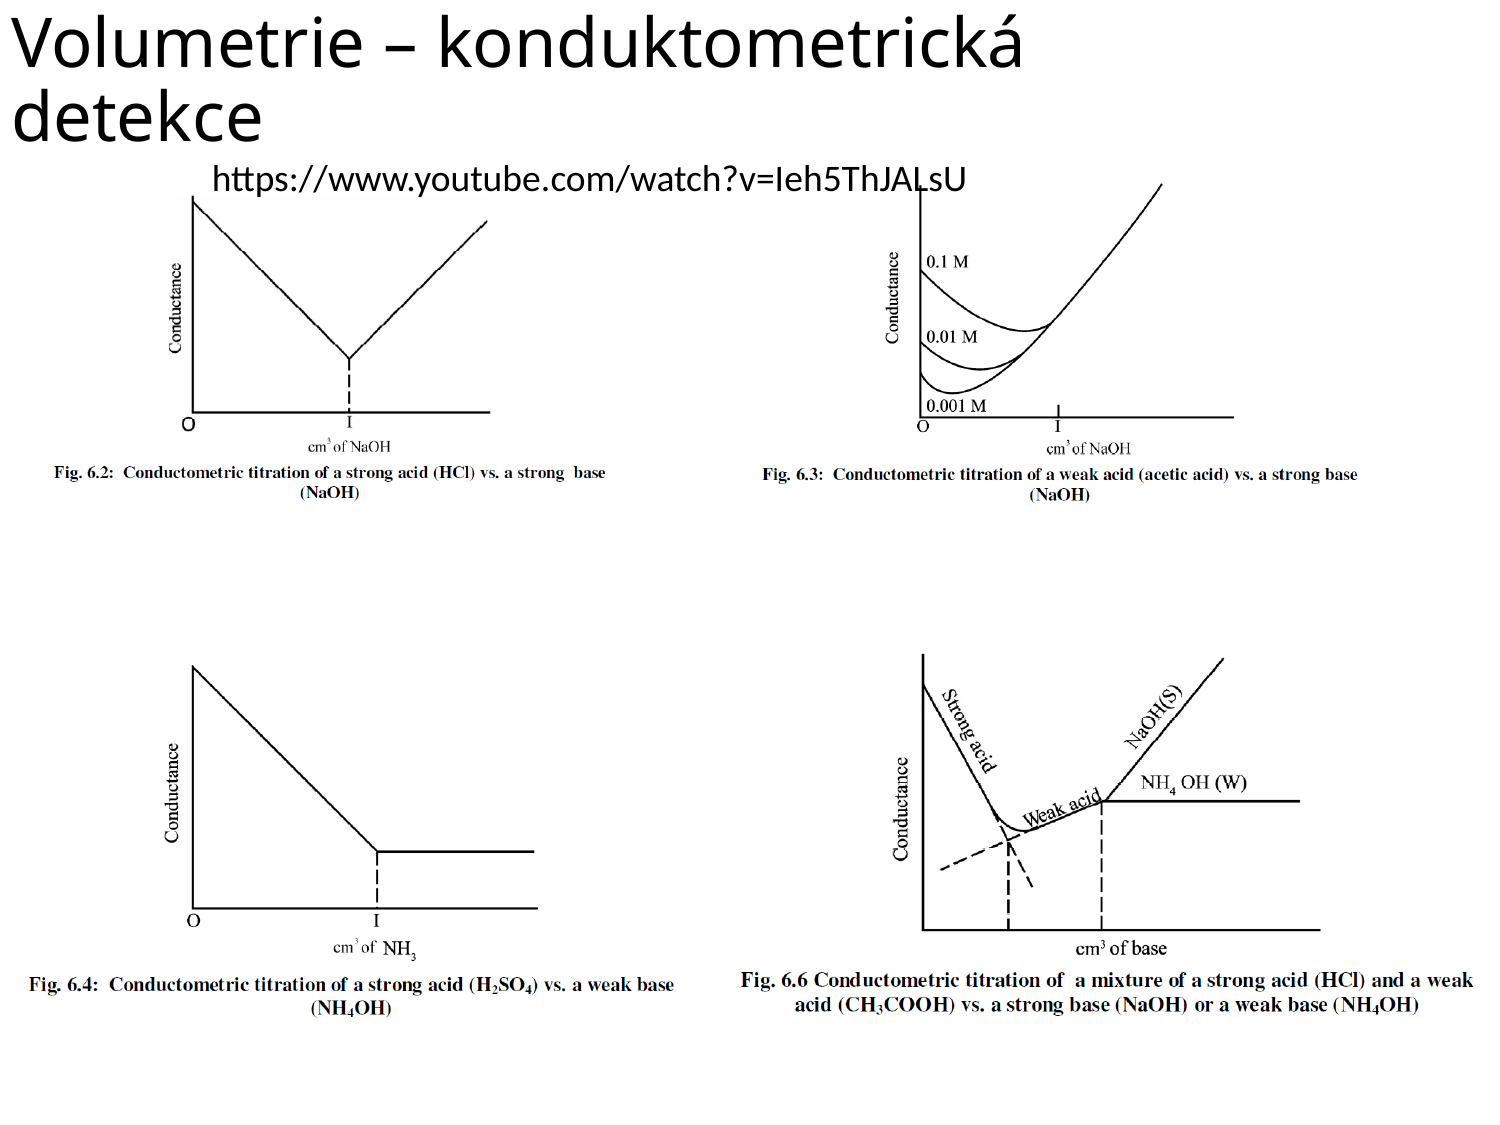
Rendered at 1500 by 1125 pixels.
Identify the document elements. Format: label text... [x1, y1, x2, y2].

picture [730, 647, 1477, 1031]
picture [50, 189, 612, 503]
picture [759, 174, 1364, 503]
picture [0, 654, 692, 1023]
text_box https://www.youtube.com/watch?v=Ieh5ThJALsU [197, 146, 1296, 207]
text_box Volumetrie – konduktometrická detekce [0, 0, 1294, 164]
